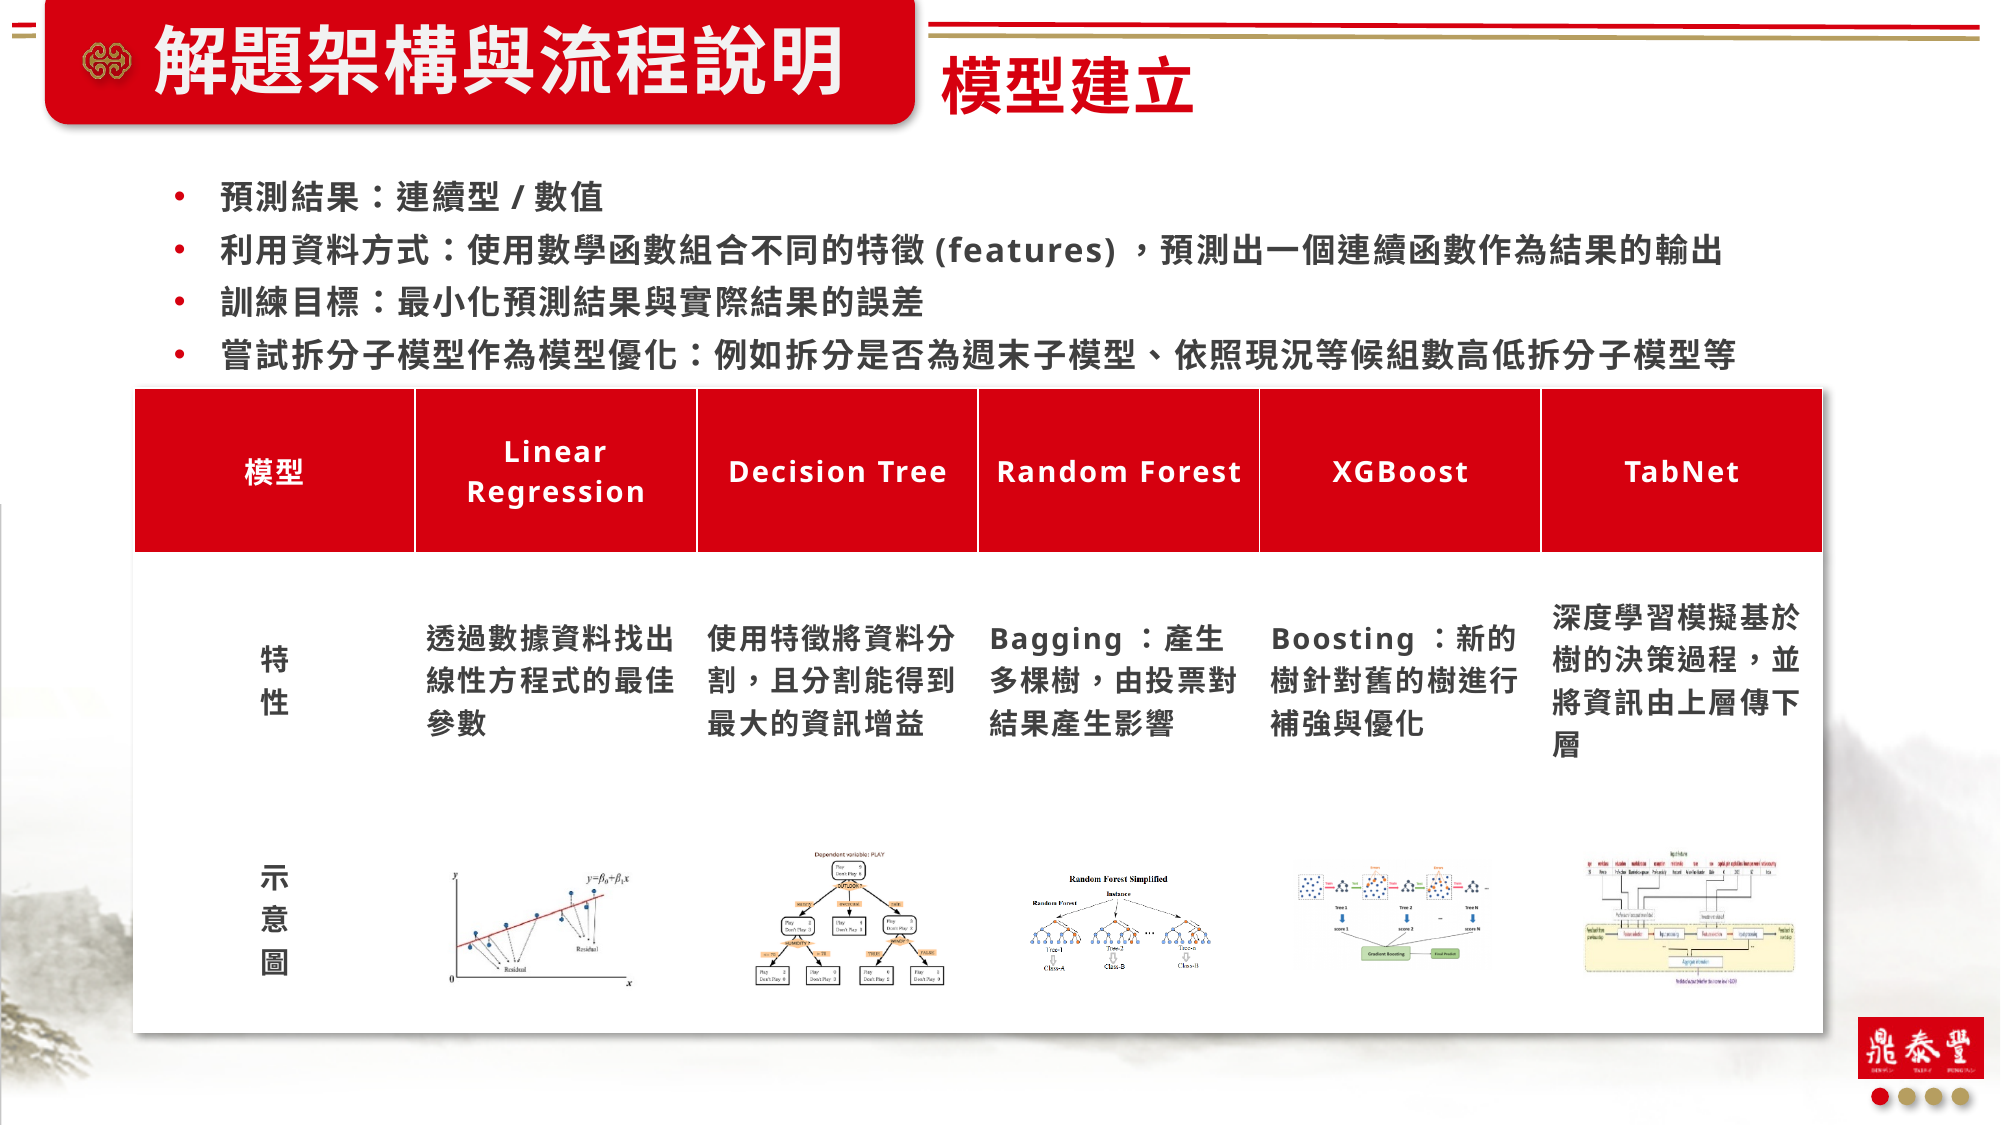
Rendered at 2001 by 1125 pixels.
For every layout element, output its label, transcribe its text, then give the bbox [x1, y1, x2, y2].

picture [1583, 841, 1796, 988]
picture [754, 851, 945, 986]
table_header Linear Regression [416, 389, 696, 552]
picture [1024, 869, 1215, 979]
picture [0, 504, 2001, 1125]
table_header TabNet [1542, 389, 1822, 552]
table_cell 使用特徵將資料分割，且分割能得到最大的資訊增益 [698, 557, 977, 803]
table_cell 示 意 圖 [135, 805, 414, 1031]
table_header XGBoost [1260, 389, 1540, 552]
table_cell Boosting：新的樹針對舊的樹進行補強與優化 [1260, 557, 1540, 803]
table_cell [1260, 805, 1540, 1031]
table_header Random Forest [979, 389, 1259, 552]
table_cell [1542, 805, 1822, 1031]
table_header 模型 [135, 389, 414, 552]
text_box 預測結果：連續型/數值 利用資料方式：使用數學函數組合不同的特徵(features)，預測出一個連續函數作為結果的輸出 訓練目標：最小化預測結果與實際結果的誤差 嘗試拆分子模型作為模型優化：例如拆分是否為週末子模型、依照現況等候組數高低拆分子模型等 [159, 169, 1898, 382]
table_cell [416, 805, 696, 1031]
table_cell Bagging：產生多棵樹，由投票對結果產生影響 [979, 557, 1259, 803]
table_cell 深度學習模擬基於樹的決策過程，並將資訊由上層傳下層 [1542, 557, 1822, 803]
table_header Decision Tree [698, 389, 977, 552]
table_cell 特 性 [135, 557, 414, 803]
table_cell 透過數據資料找出線性方程式的最佳參數 [416, 557, 696, 803]
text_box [1871, 1087, 1970, 1106]
table_cell [698, 805, 977, 1031]
text_box 模型建立 [925, 39, 1212, 130]
picture [1293, 859, 1492, 971]
table_cell [979, 805, 1259, 1031]
picture [438, 855, 641, 993]
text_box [79, 5, 865, 113]
